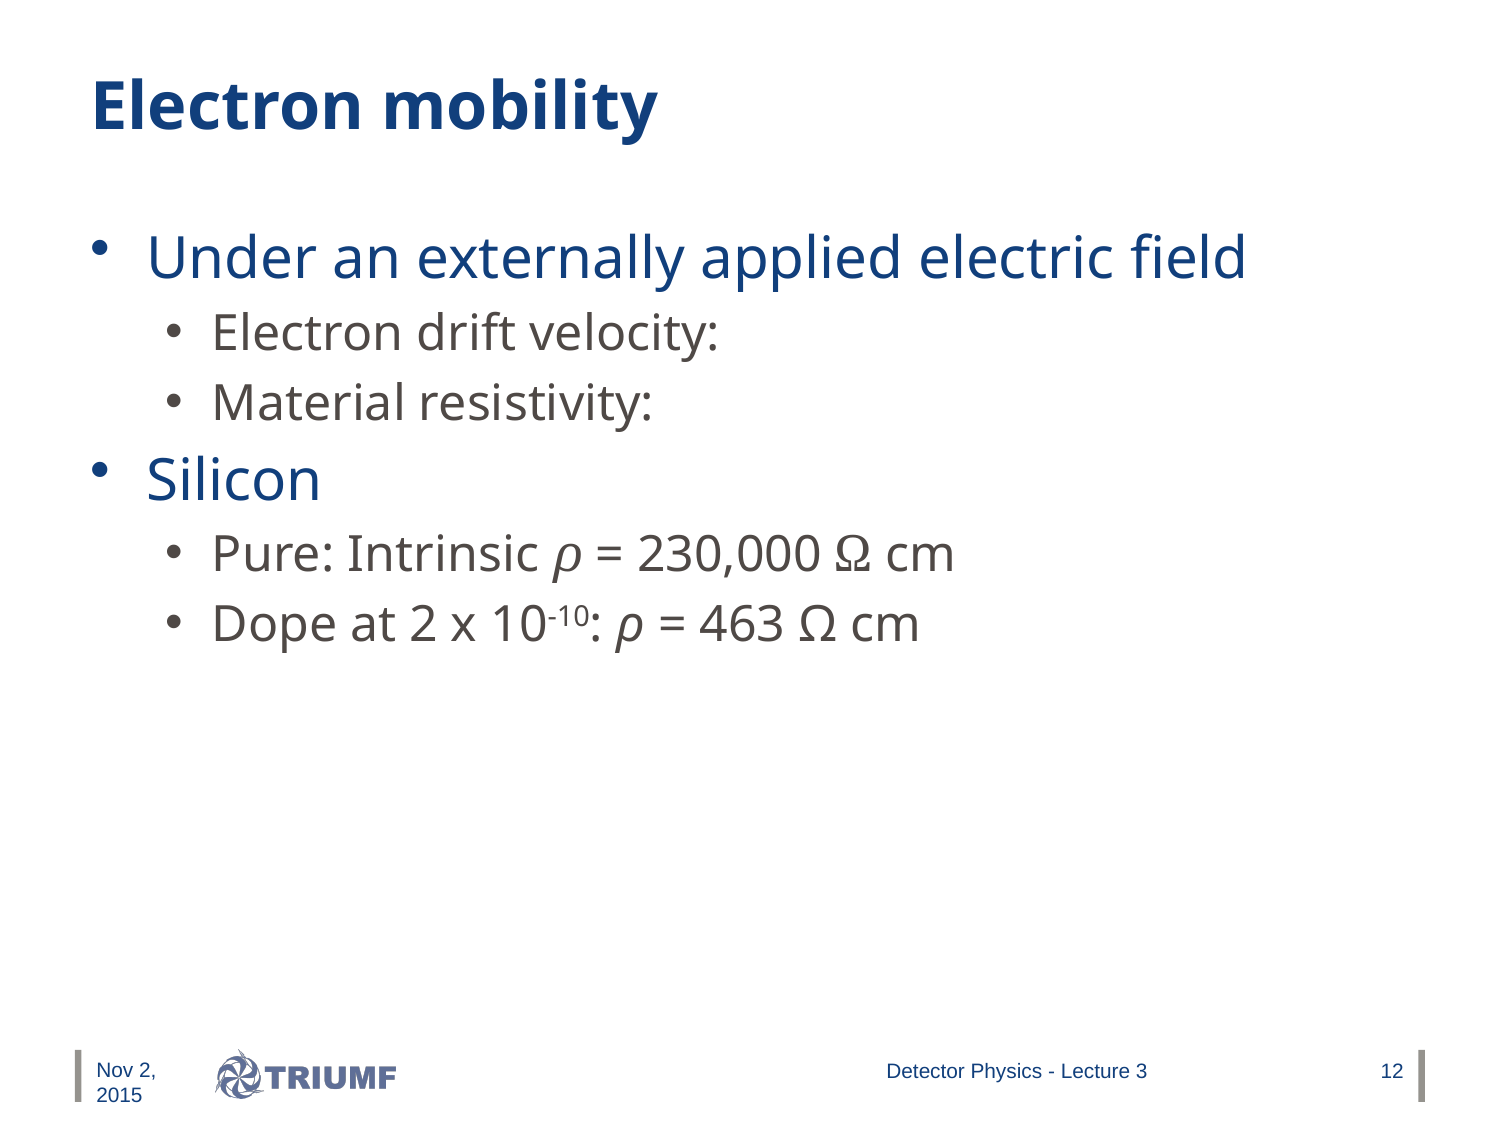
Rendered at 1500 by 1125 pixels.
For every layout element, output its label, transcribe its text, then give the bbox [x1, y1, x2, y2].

footer Detector Physics - Lecture 3 [394, 1049, 1163, 1125]
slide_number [81, 1048, 213, 1125]
slide_number 12 [1182, 1049, 1419, 1125]
title Electron mobility [74, 61, 1426, 162]
